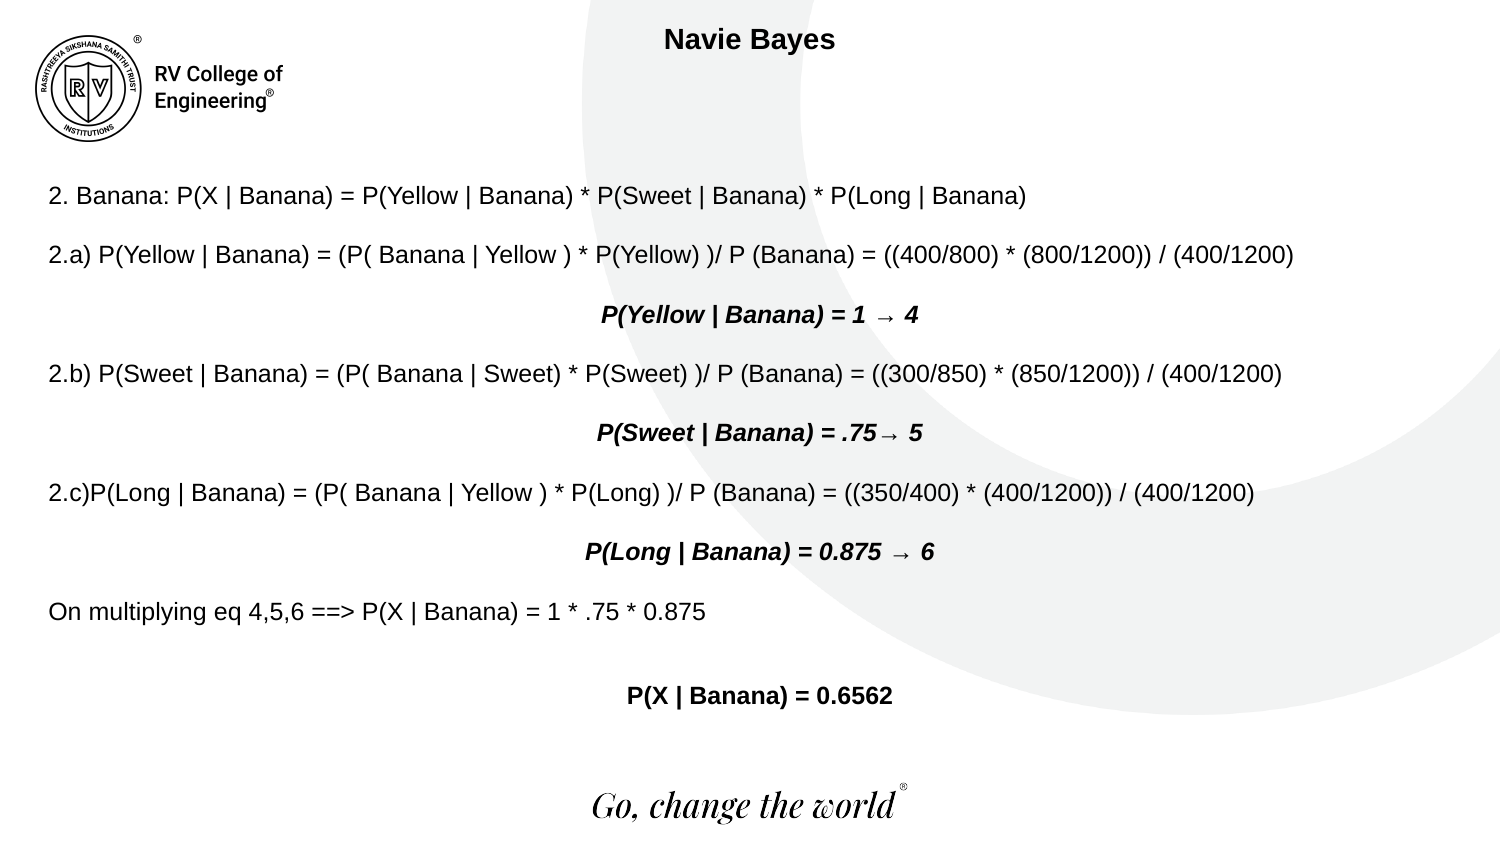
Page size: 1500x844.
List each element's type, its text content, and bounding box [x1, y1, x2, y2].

text_box 2. Banana: P(X | Banana) = P(Yellow | Banana) * P(Sweet | Banana) * P(Long | Banana) 2.a) P(Yellow | Banana) = (P( Banana | Yellow ) * P(Yellow) )/ P (Banana) = ((400/800) * (800/1200)) / (400/1200) P(Yellow | Banana) = 1 → 4 2.b) P(Sweet | Banana) = (P( Banana | Sweet) * P(Sweet) )/ P (Banana) = ((300/850) * (850/1200)) / (400/1200) P(Sweet | Banana) = .75→ 5 2.c)P(Long | Banana) = (P( Banana | Yellow ) * P(Long) )/ P (Banana) = ((350/400) * (400/1200)) / (400/1200) P(Long | Banana) = 0.875 → 6 On multiplying eq 4,5,6 ==> P(X | Banana) = 1 * .75 * 0.875 P(X | Banana) = 0.6562 [33, 159, 1488, 844]
subtitle Navie Bayes [12, 0, 1488, 95]
picture [0, 0, 1500, 844]
